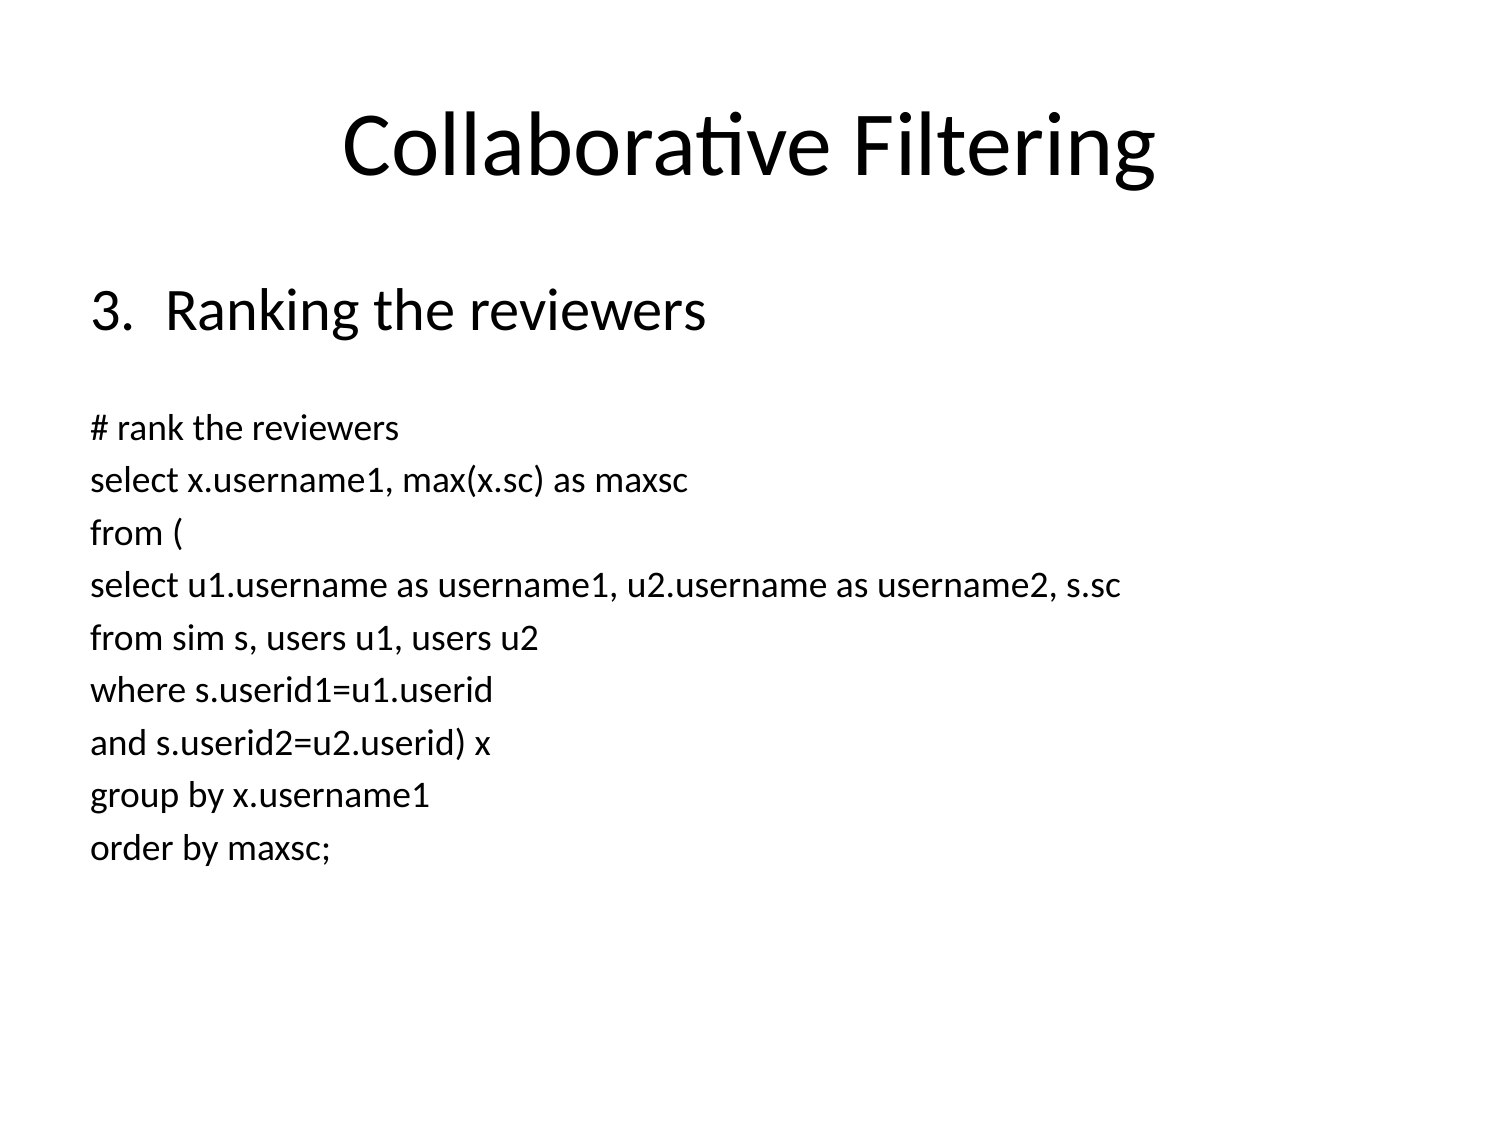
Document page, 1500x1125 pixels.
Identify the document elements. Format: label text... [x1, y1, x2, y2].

title Collaborative Filtering [75, 45, 1425, 233]
list Ranking the reviewers # rank the reviewers select x.username1, max(x.sc) as maxsc from ( select u1.username as username1, u2.username as username2, s.sc from sim s, users u1, users u2 where s.userid1=u1.userid and s.userid2=u2.userid) x group by x.username1 order by maxsc; [75, 262, 1425, 1088]
